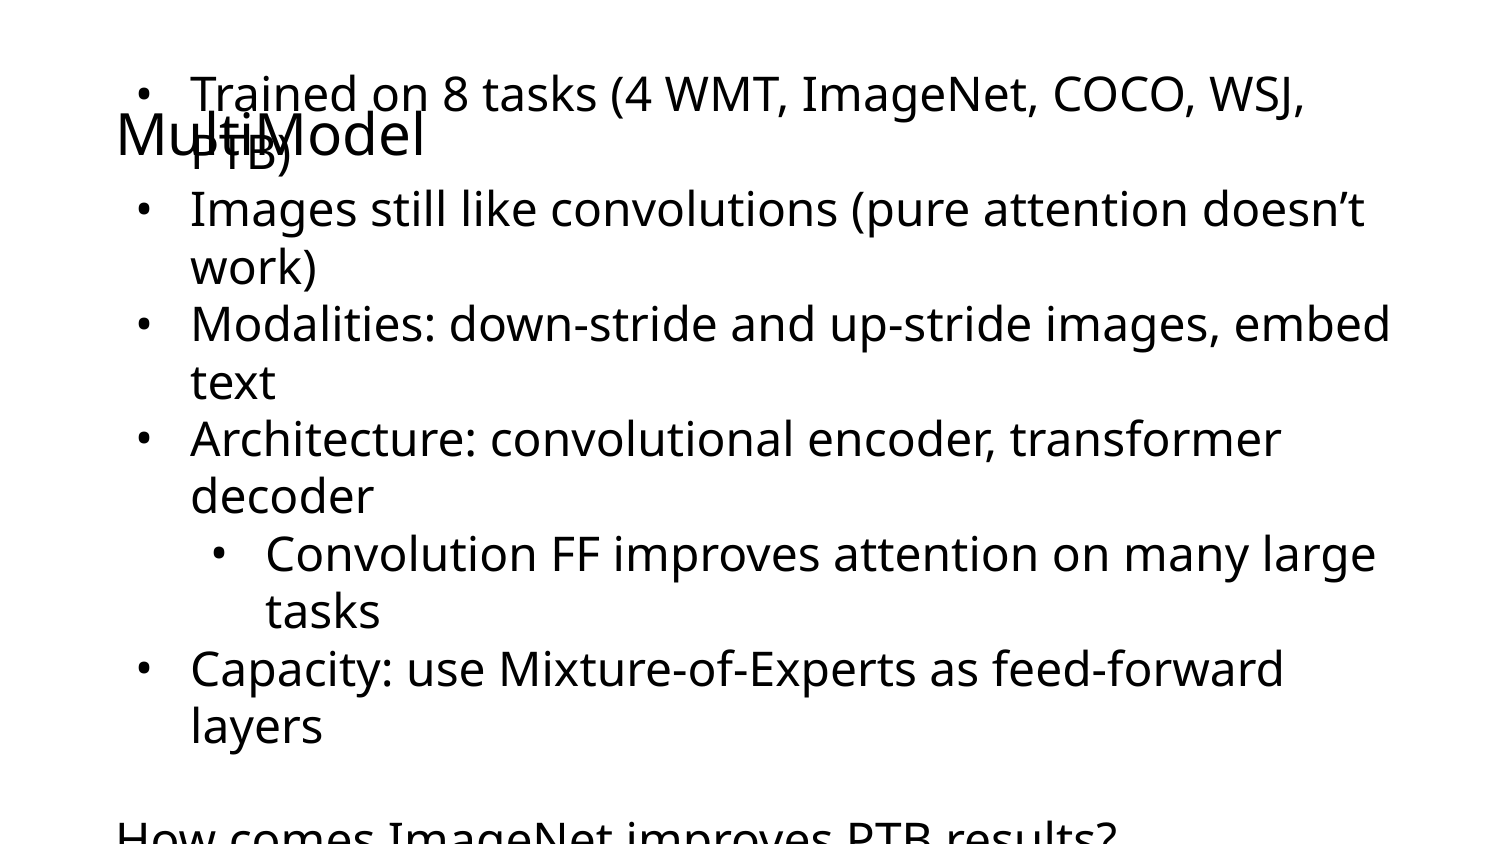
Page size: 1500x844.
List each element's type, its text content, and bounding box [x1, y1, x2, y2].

list Trained on 8 tasks (4 WMT, ImageNet, COCO, WSJ, PTB) Images still like convolutions (pure attention doesn’t work) Modalities: down-stride and up-stride images, embed text Architecture: convolutional encoder, transformer decoder Convolution FF improves attention on many large tasks Capacity: use Mixture-of-Experts as feed-forward layers How comes ImageNet improves PTB results? [109, 225, 1427, 706]
title MultiModel [109, 38, 1391, 225]
